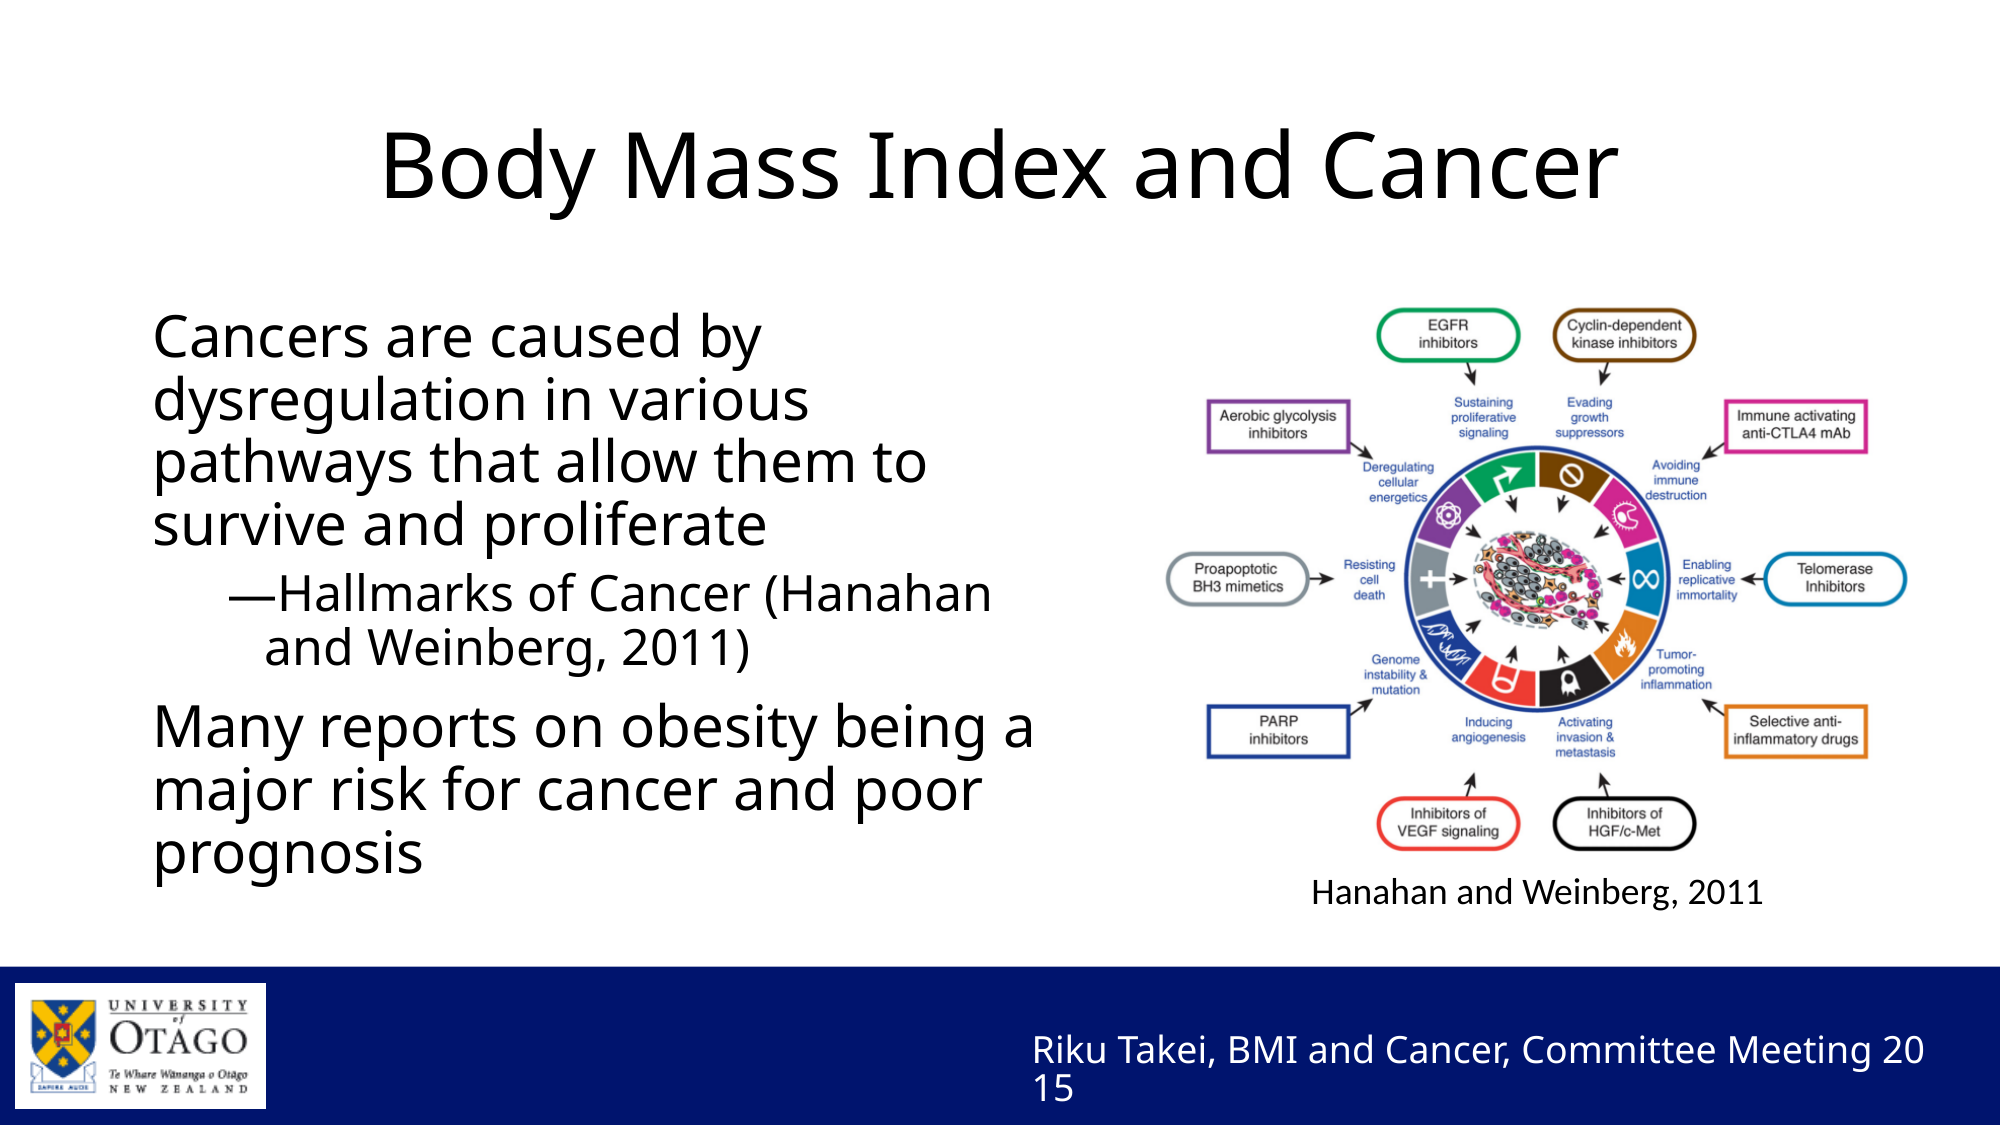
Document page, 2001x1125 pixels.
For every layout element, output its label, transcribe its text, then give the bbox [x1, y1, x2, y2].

text_box Hanahan and Weinberg, 2011 [1296, 860, 1780, 920]
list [1152, 277, 1924, 860]
footer Riku Takei, BMI and Cancer, Committee Meeting 2015 [1016, 1021, 1950, 1082]
title Body Mass Index and Cancer [137, 59, 1863, 278]
picture [15, 983, 266, 1109]
list Cancers are caused by dysregulation in various pathways that allow them to survive and proliferate Hallmarks of Cancer (Hanahan and Weinberg, 2011) Many reports on obesity being a major risk for cancer and poor prognosis [137, 299, 1062, 1014]
